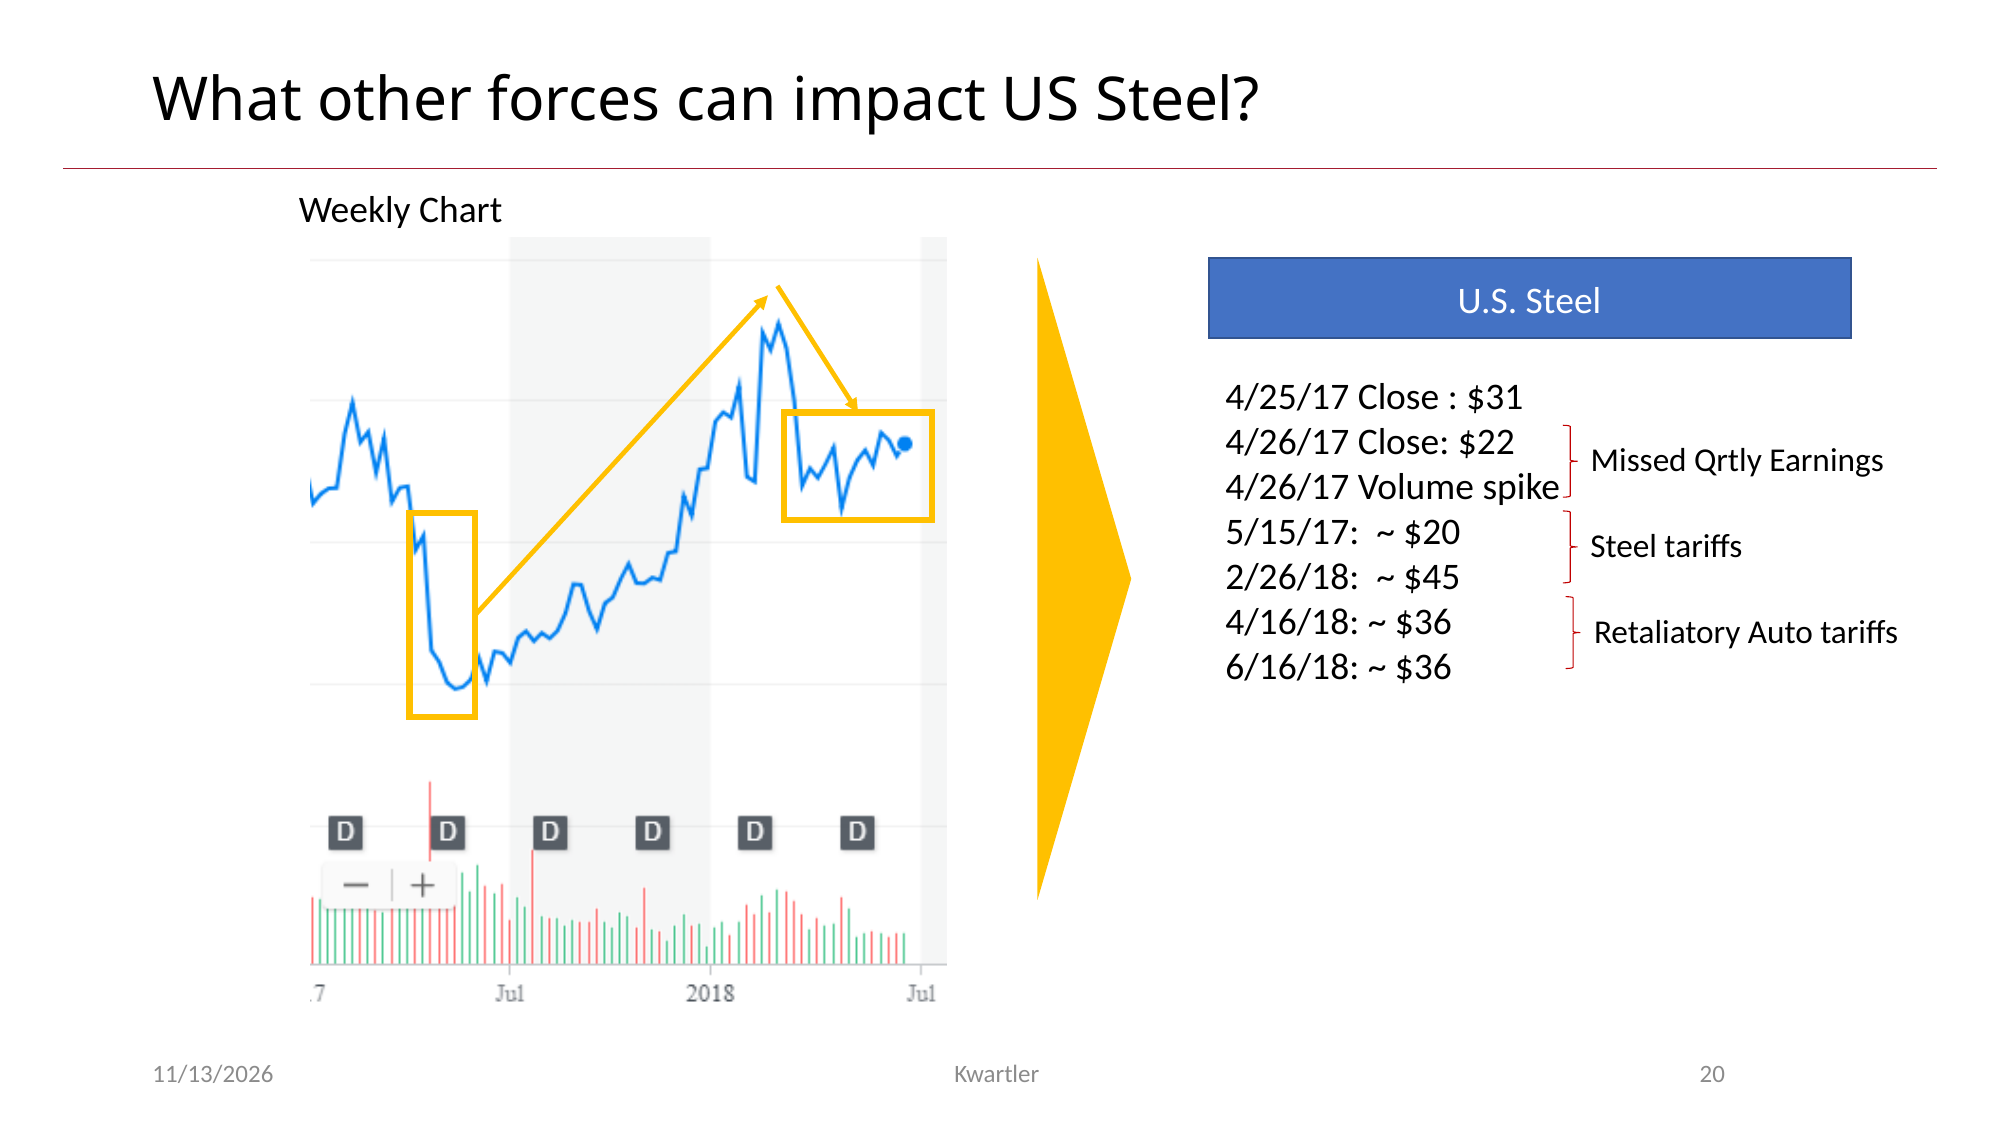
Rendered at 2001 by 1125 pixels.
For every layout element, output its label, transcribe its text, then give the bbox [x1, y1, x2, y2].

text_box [777, 285, 859, 413]
title What other forces can impact US Steel? [137, 59, 1863, 142]
text_box U.S. Steel [1208, 257, 1852, 339]
text_box Missed Qrtly Earnings [1575, 431, 1900, 486]
text_box [1565, 596, 1581, 670]
text_box Steel tariffs [1575, 516, 1758, 572]
text_box 4/25/17 Close : $31 4/26/17 Close: $22 4/26/17 Volume spike 5/15/17: ~ $20 2/26/18: ~ $45 4/16/18: ~ $36 6/16/18: ~ $36 [1210, 364, 1576, 740]
text_box 20 [1412, 1042, 1741, 1103]
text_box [474, 295, 768, 616]
text_box Weekly Chart [284, 178, 518, 238]
picture [310, 237, 947, 1019]
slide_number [137, 1042, 588, 1103]
text_box [1562, 510, 1578, 584]
text_box [1036, 257, 1133, 901]
text_box [1562, 424, 1578, 498]
footer Kwartler [662, 1042, 1338, 1103]
text_box Retaliatory Auto tariffs [1579, 602, 1914, 658]
